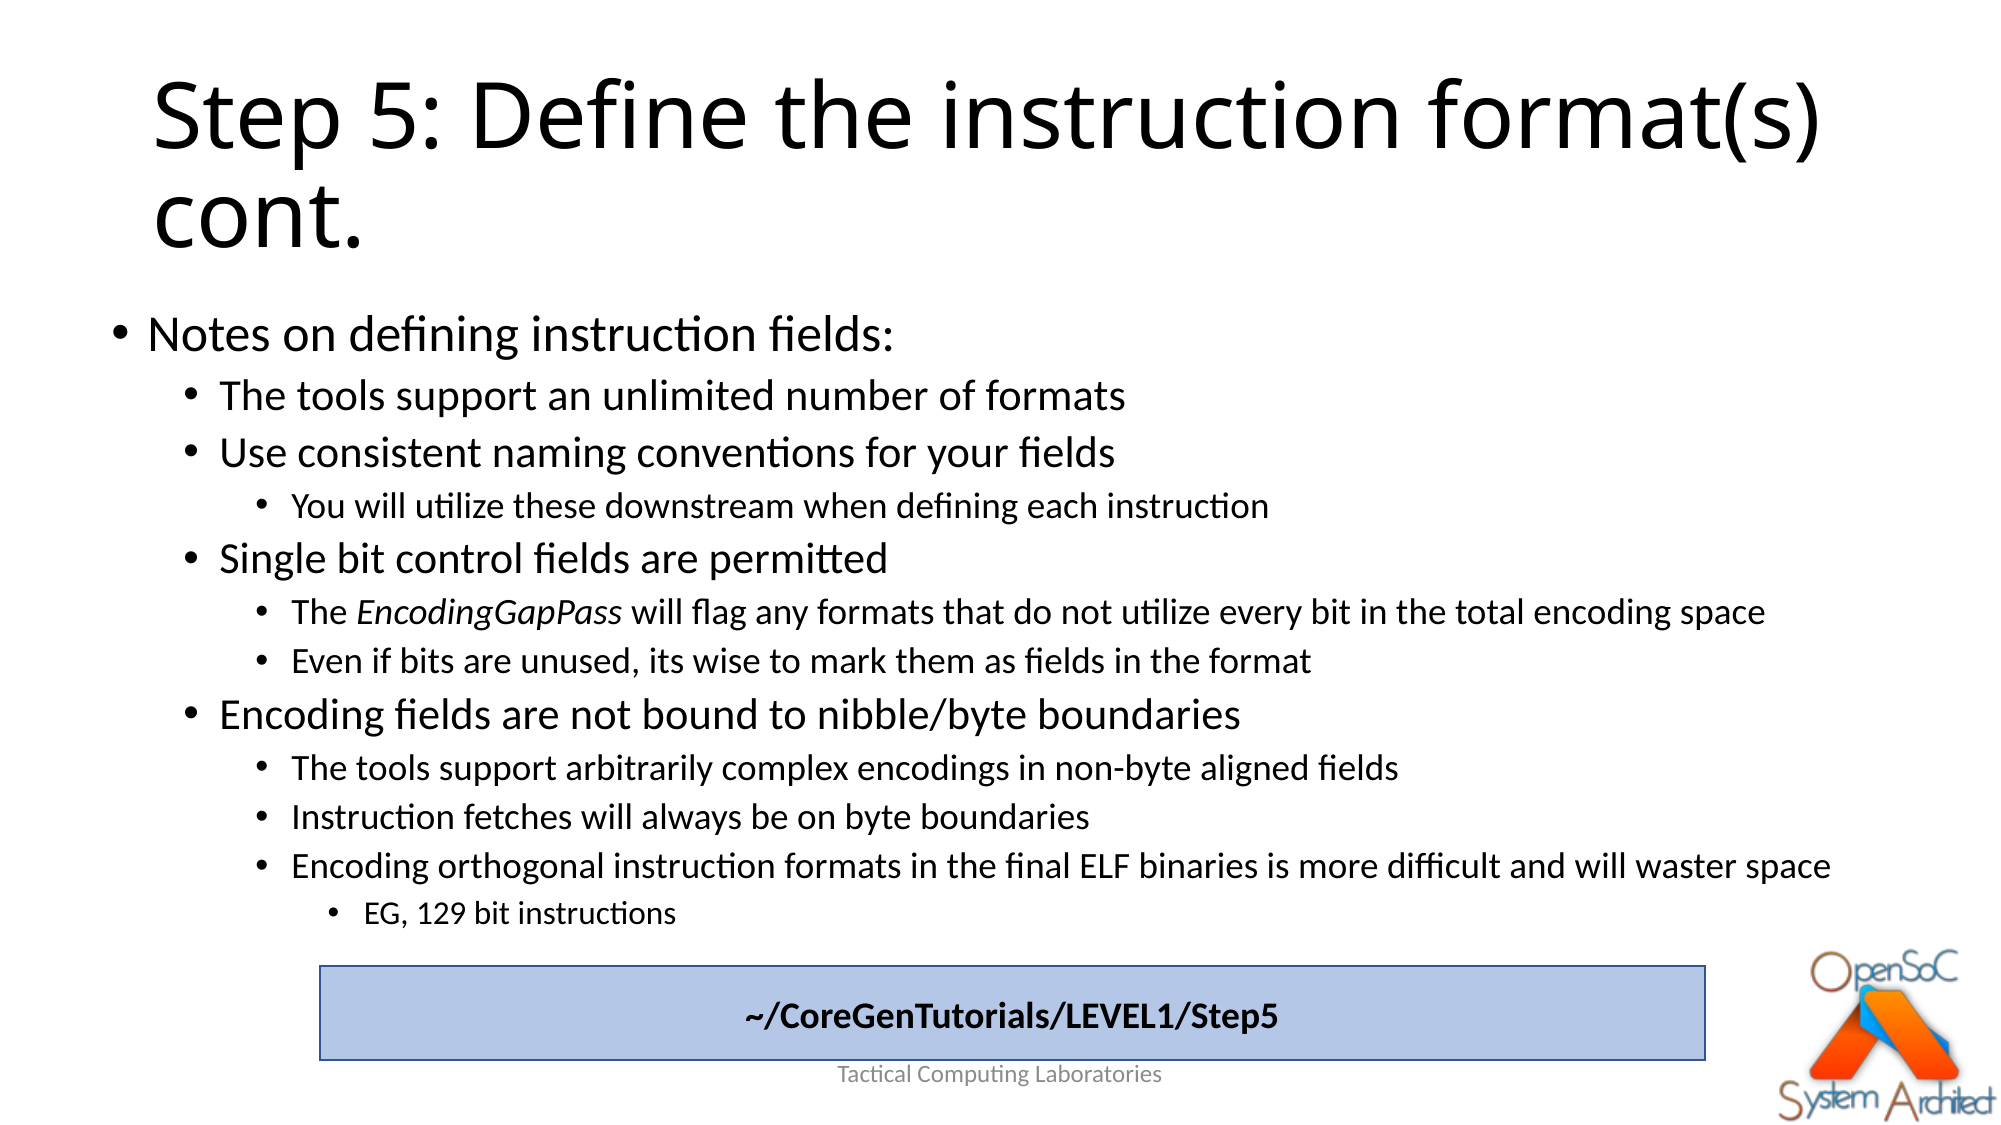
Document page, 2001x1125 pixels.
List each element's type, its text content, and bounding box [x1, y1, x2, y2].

picture [1775, 946, 2000, 1125]
footer Tactical Computing Laboratories [662, 1061, 1338, 1103]
text_box Notes on defining instruction fields: The tools support an unlimited number of formats Use consistent naming conventions for your fields You will utilize these downstream when defining each instruction Single bit control fields are permitted The EncodingGapPass will flag any formats that do not utilize every bit in the total encoding space Even if bits are unused, its wise to mark them as fields in the format Encoding fields are not bound to nibble/byte boundaries The tools support arbitrarily complex encodings in non-byte aligned fields Instruction fetches will always be on byte boundaries Encoding orthogonal instruction formats in the final ELF binaries is more difficult and will waster space EG, 129 bit instructions [96, 299, 1863, 948]
text_box ~/CoreGenTutorials/LEVEL1/Step5 [319, 965, 1706, 1061]
title Step 5: Define the instruction format(s) cont. [137, 59, 1863, 278]
